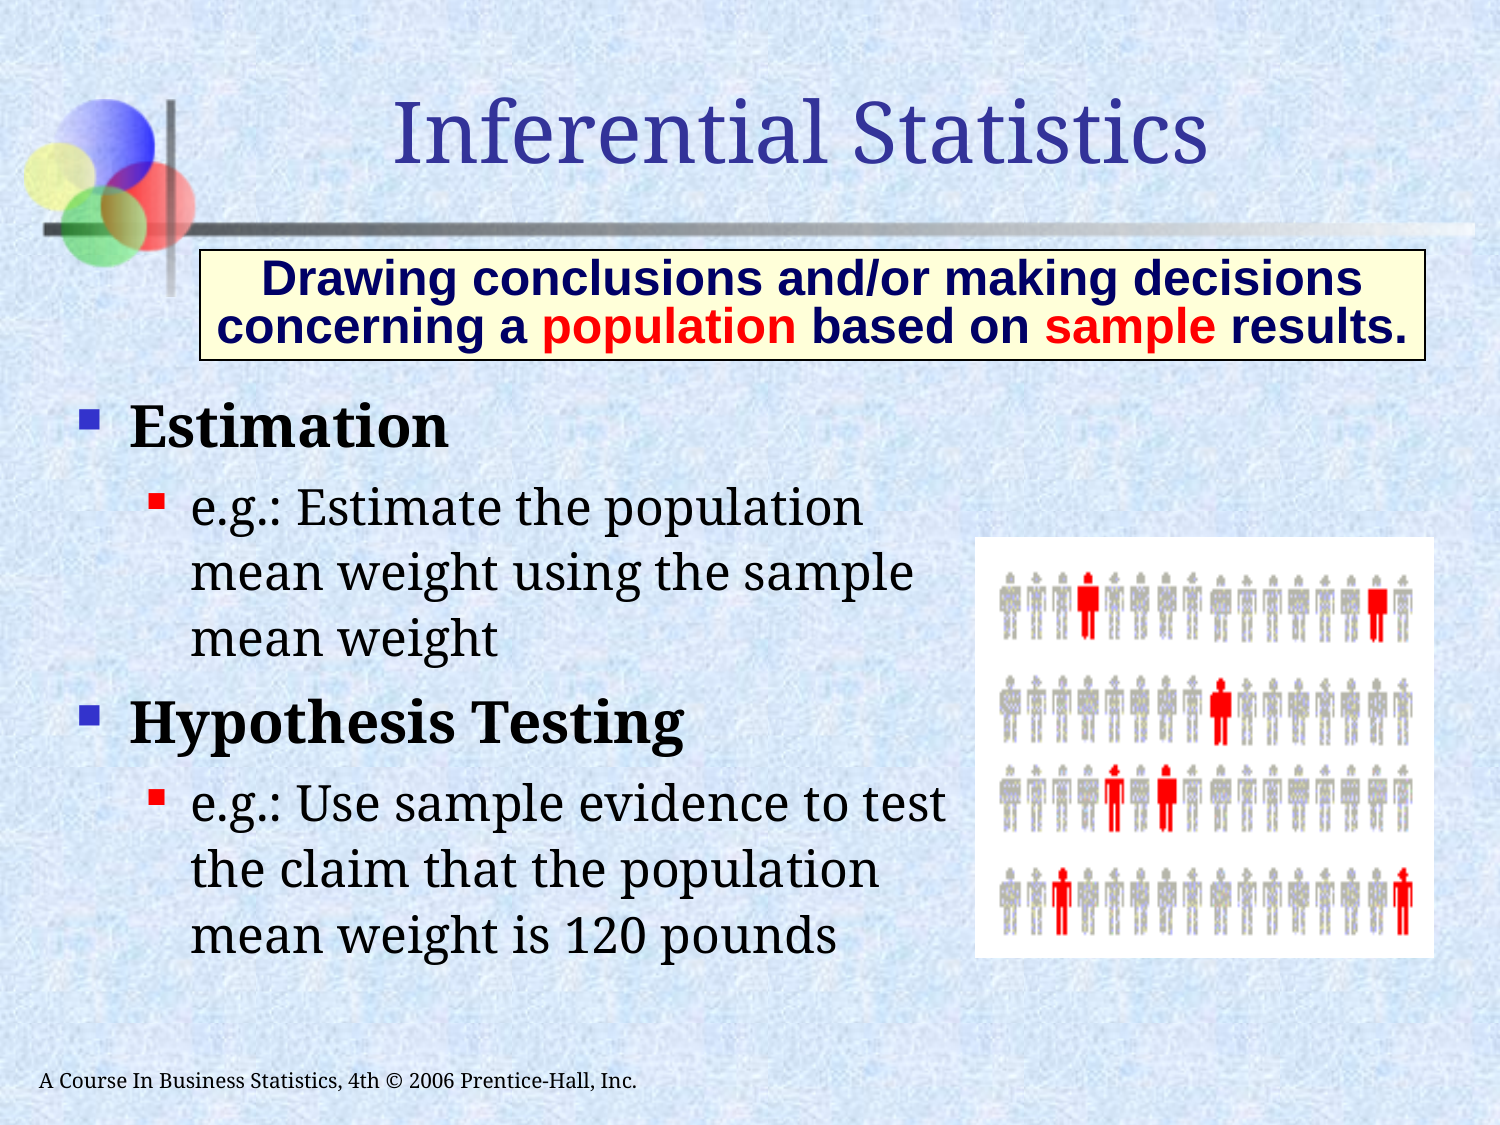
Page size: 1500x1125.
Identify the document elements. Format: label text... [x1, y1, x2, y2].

picture [0, 0, 1500, 1125]
footer A Course In Business Statistics, 4th © 2006 Prentice-Hall, Inc. [24, 1050, 788, 1104]
text_box Drawing conclusions and/or making decisions concerning a population based on sample results. [200, 249, 1425, 361]
list Estimation e.g.: Estimate the population mean weight using the sample mean weight Hypothesis Testing e.g.: Use sample evidence to test the claim that the population mean weight is 120 pounds [62, 375, 1013, 1069]
title Inferential Statistics [162, 62, 1441, 188]
